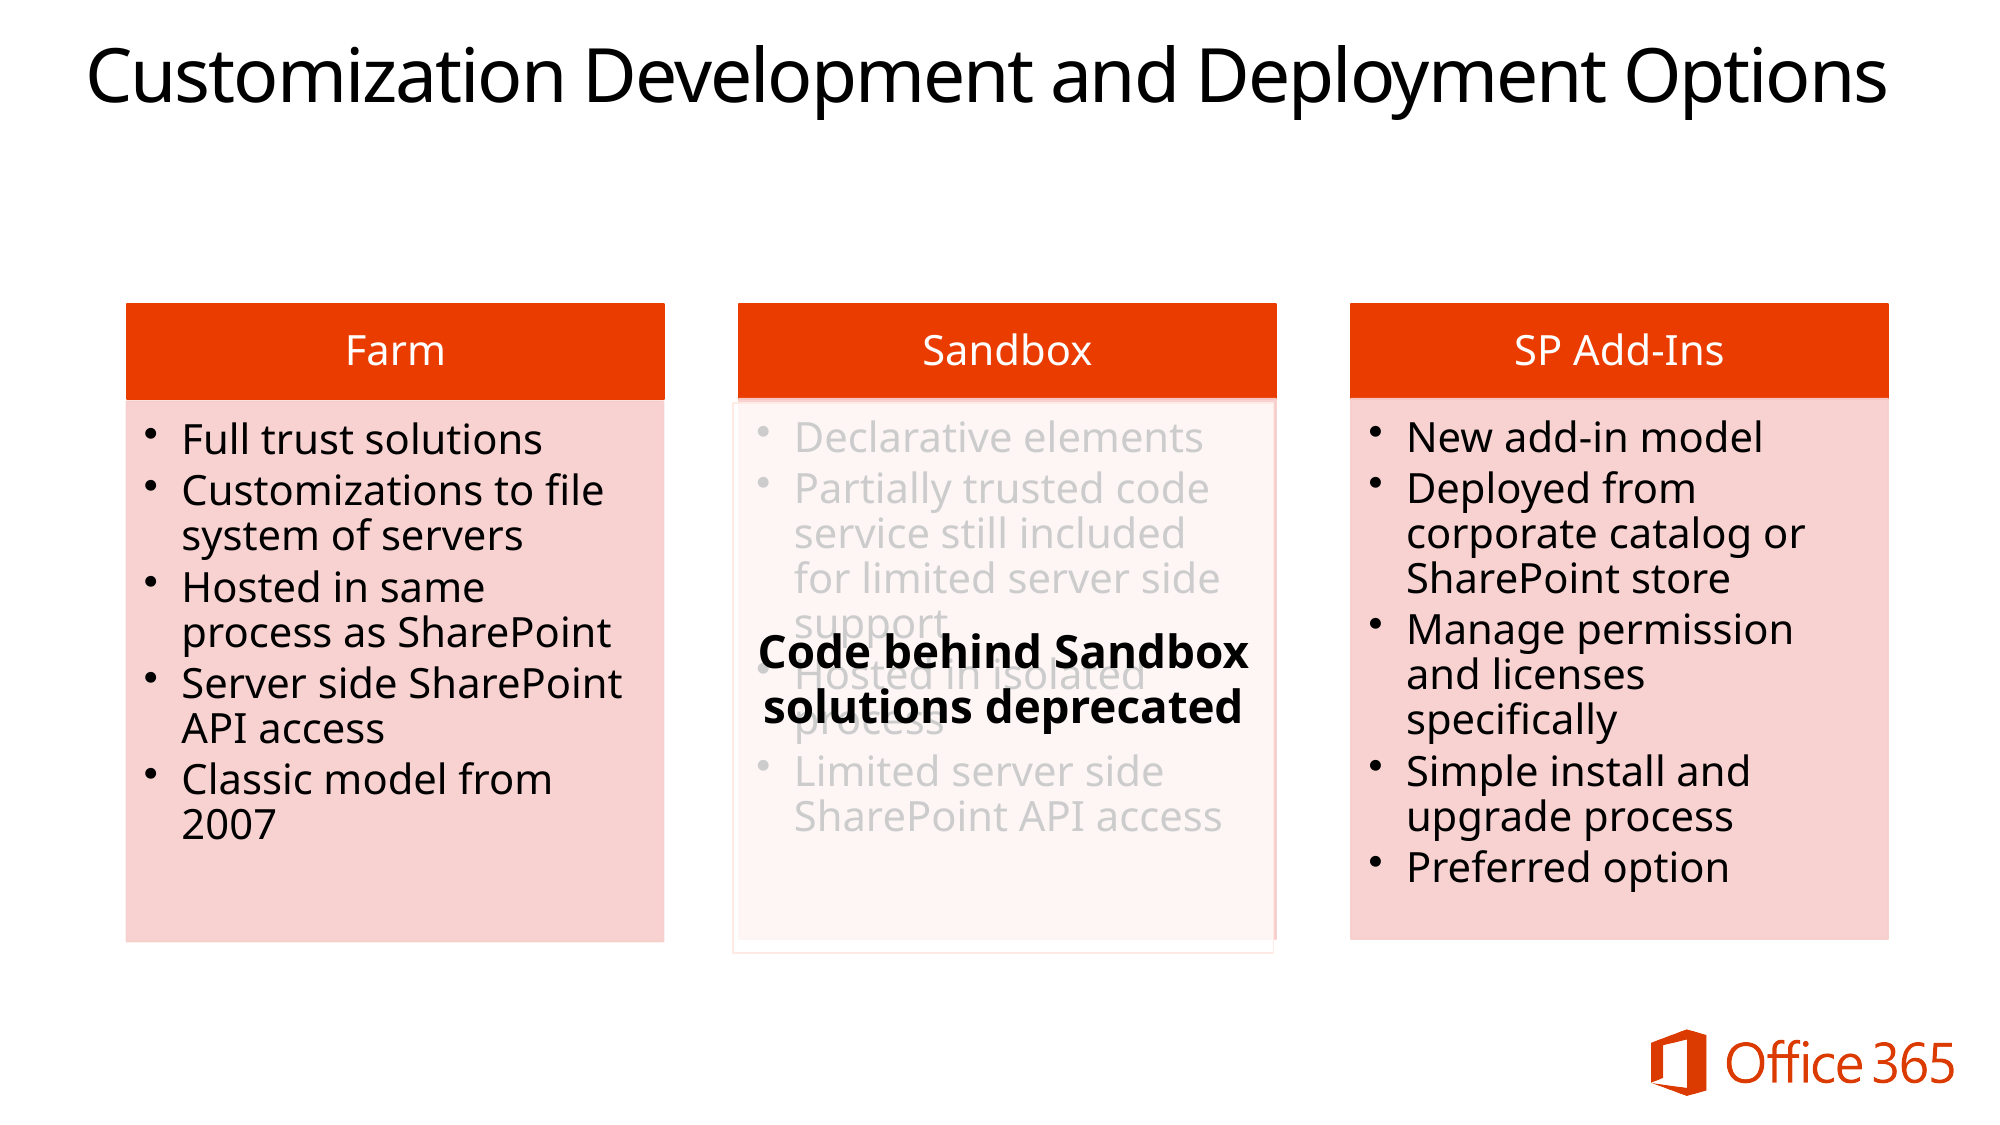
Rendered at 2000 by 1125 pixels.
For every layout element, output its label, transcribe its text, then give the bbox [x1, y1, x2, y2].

title Customization Development and Deployment Options [85, 37, 1914, 161]
picture [1622, 1000, 1981, 1125]
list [126, 286, 1889, 957]
